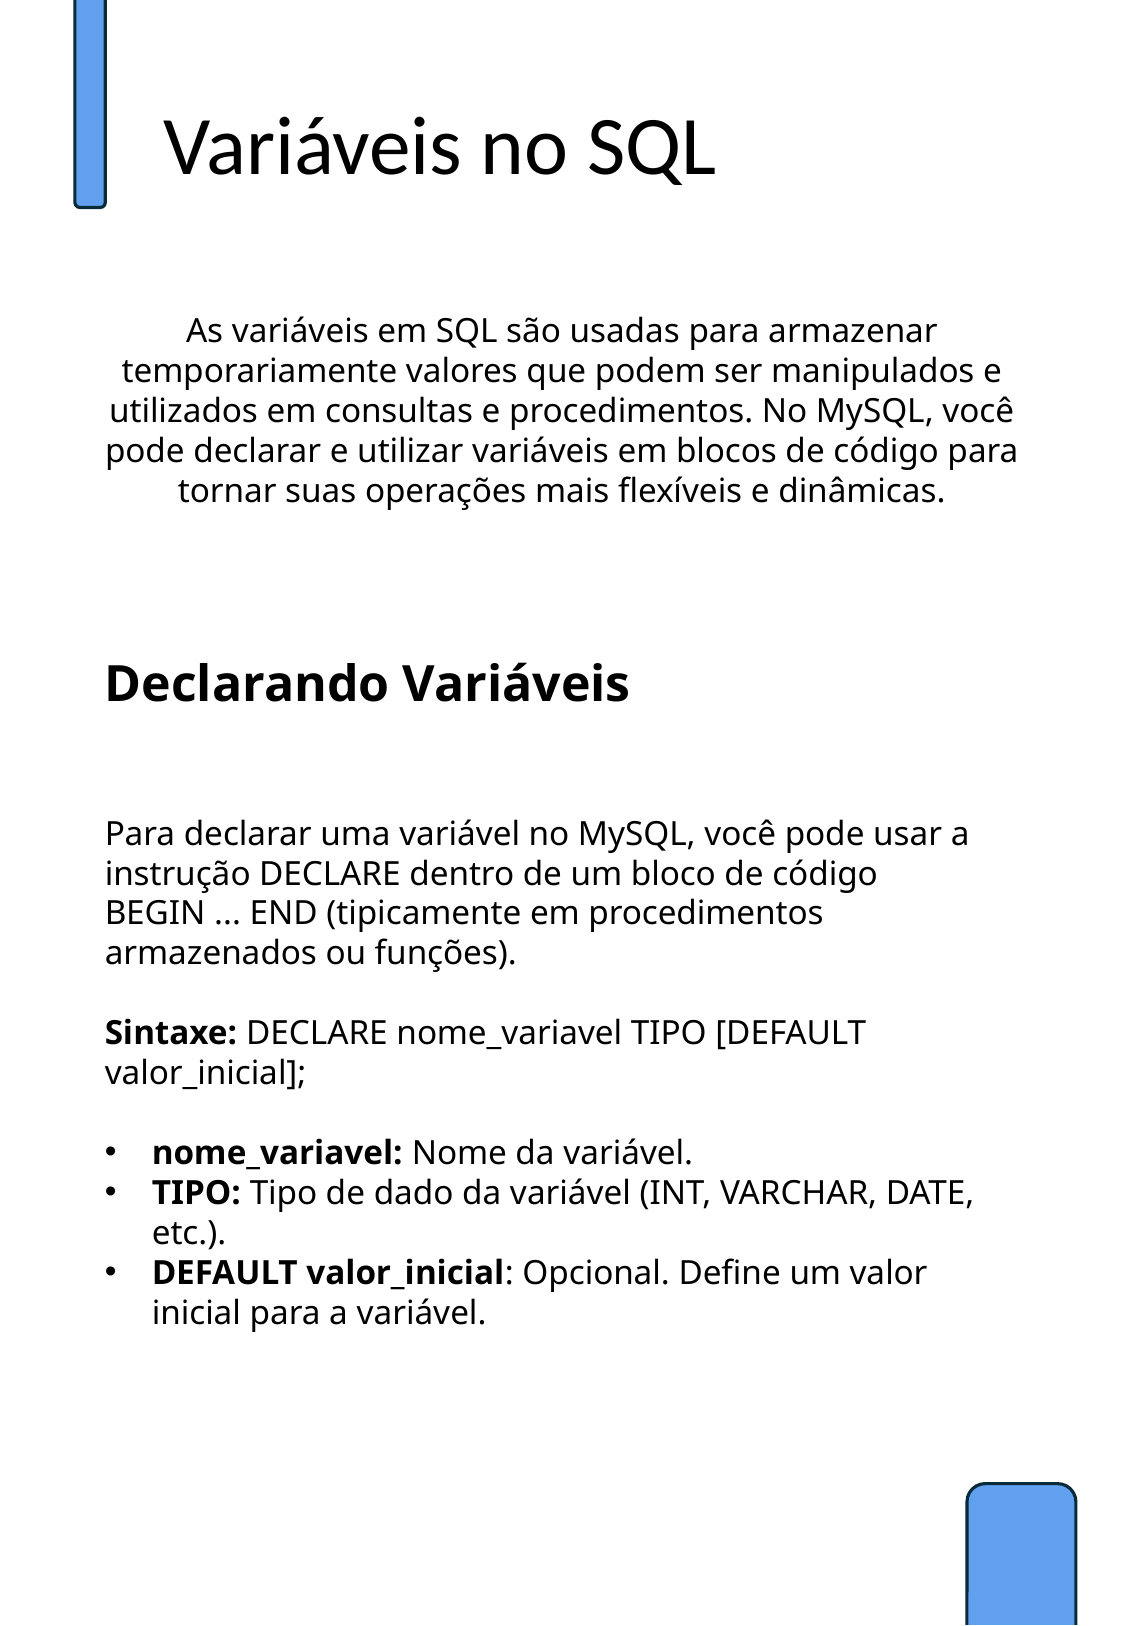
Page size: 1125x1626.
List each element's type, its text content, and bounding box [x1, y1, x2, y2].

text_box [73, 0, 107, 210]
text_box Variáveis no SQL [149, 84, 976, 199]
text_box Declarando Variáveis Para declarar uma variável no MySQL, você pode usar a instrução DECLARE dentro de um bloco de código BEGIN ... END (tipicamente em procedimentos armazenados ou funções). Sintaxe: DECLARE nome_variavel TIPO [DEFAULT valor_inicial]; nome_variavel: Nome da variável. TIPO: Tipo de dado da variável (INT, VARCHAR, DATE, etc.). DEFAULT valor_inicial: Opcional. Define um valor inicial para a variável. [90, 644, 1035, 1339]
text_box [965, 1482, 1078, 1625]
text_box As variáveis em SQL são usadas para armazenar temporariamente valores que podem ser manipulados e utilizados em consultas e procedimentos. No MySQL, você pode declarar e utilizar variáveis em blocos de código para tornar suas operações mais flexíveis e dinâmicas. [90, 301, 1035, 516]
